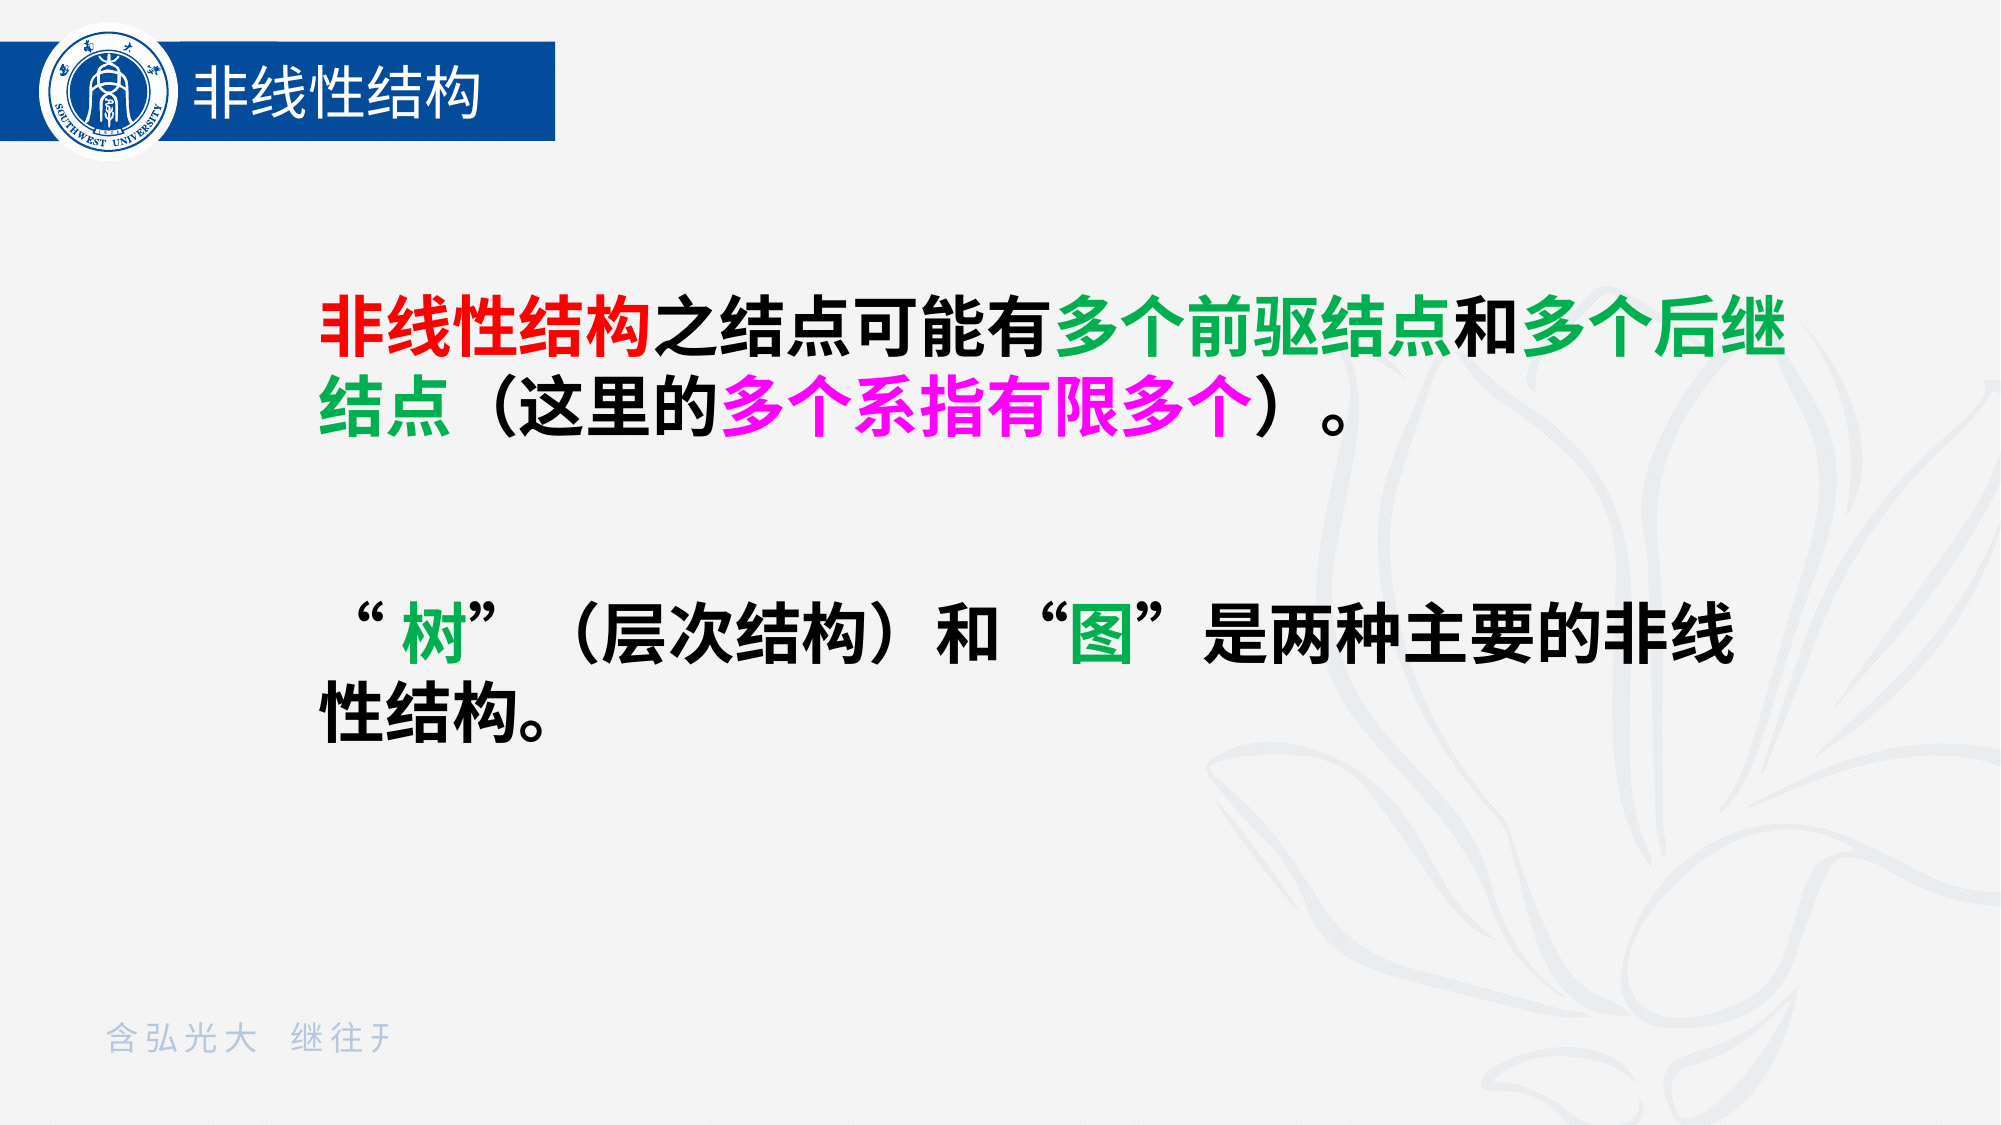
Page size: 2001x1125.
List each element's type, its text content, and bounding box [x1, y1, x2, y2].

text_box 非线性结构之结点可能有多个前驱结点和多个后继结点（这里的多个系指有限多个）。 “树”（层次结构）和“图”是两种主要的非线性结构。 [304, 277, 1806, 759]
list 非线性结构 [180, 41, 556, 141]
